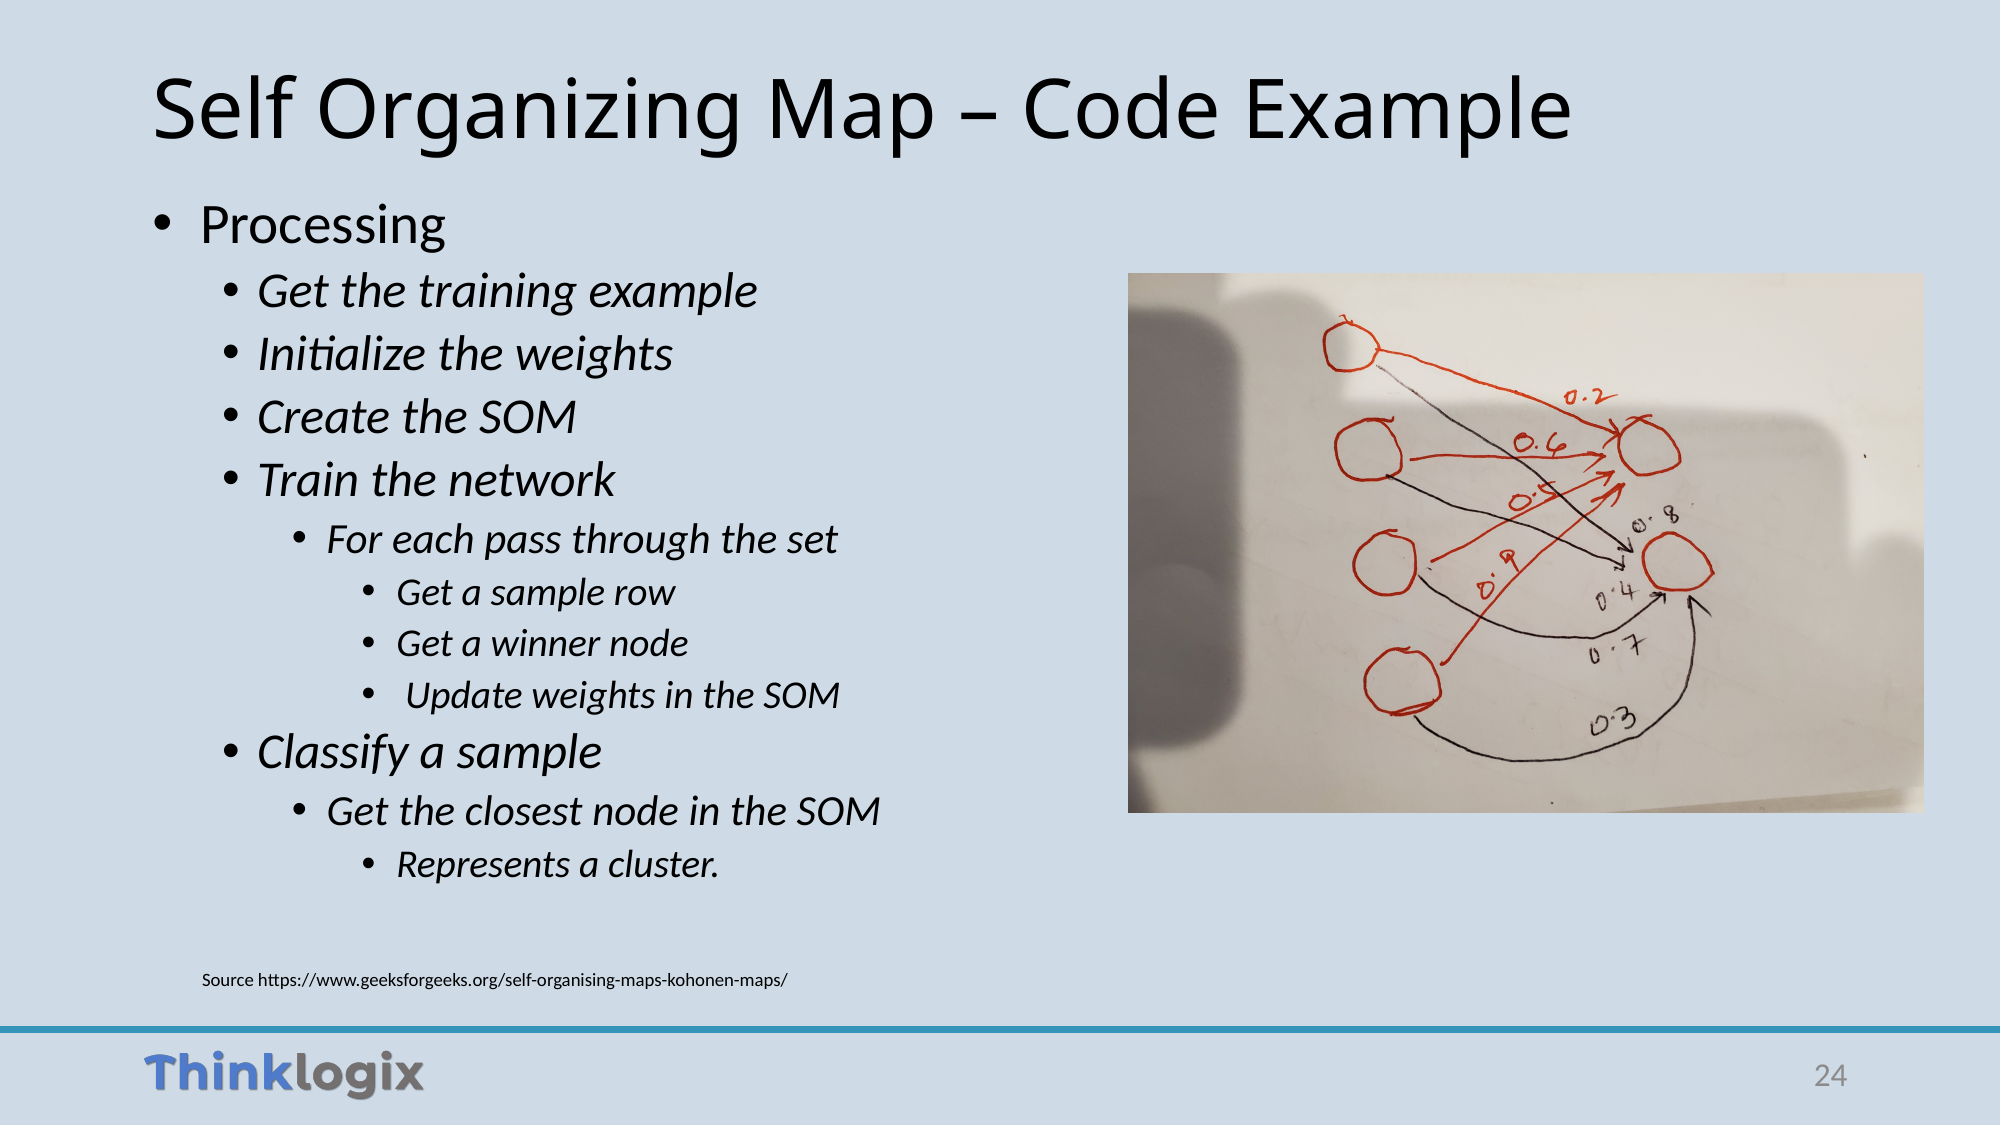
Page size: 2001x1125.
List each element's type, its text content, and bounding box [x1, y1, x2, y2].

list Processing Get the training example Initialize the weights Create the SOM Train the network For each pass through the set Get a sample row Get a winner node Update weights in the SOM Classify a sample Get the closest node in the SOM Represents a cluster. [137, 186, 1924, 901]
text_box Source https://www.geeksforgeeks.org/self-organising-maps-kohonen-maps/ [187, 960, 1957, 998]
picture [1128, 273, 1924, 813]
title Self Organizing Map – Code Example [137, 59, 1957, 165]
picture [115, 1036, 456, 1109]
slide_number 24 [1412, 1042, 1863, 1103]
